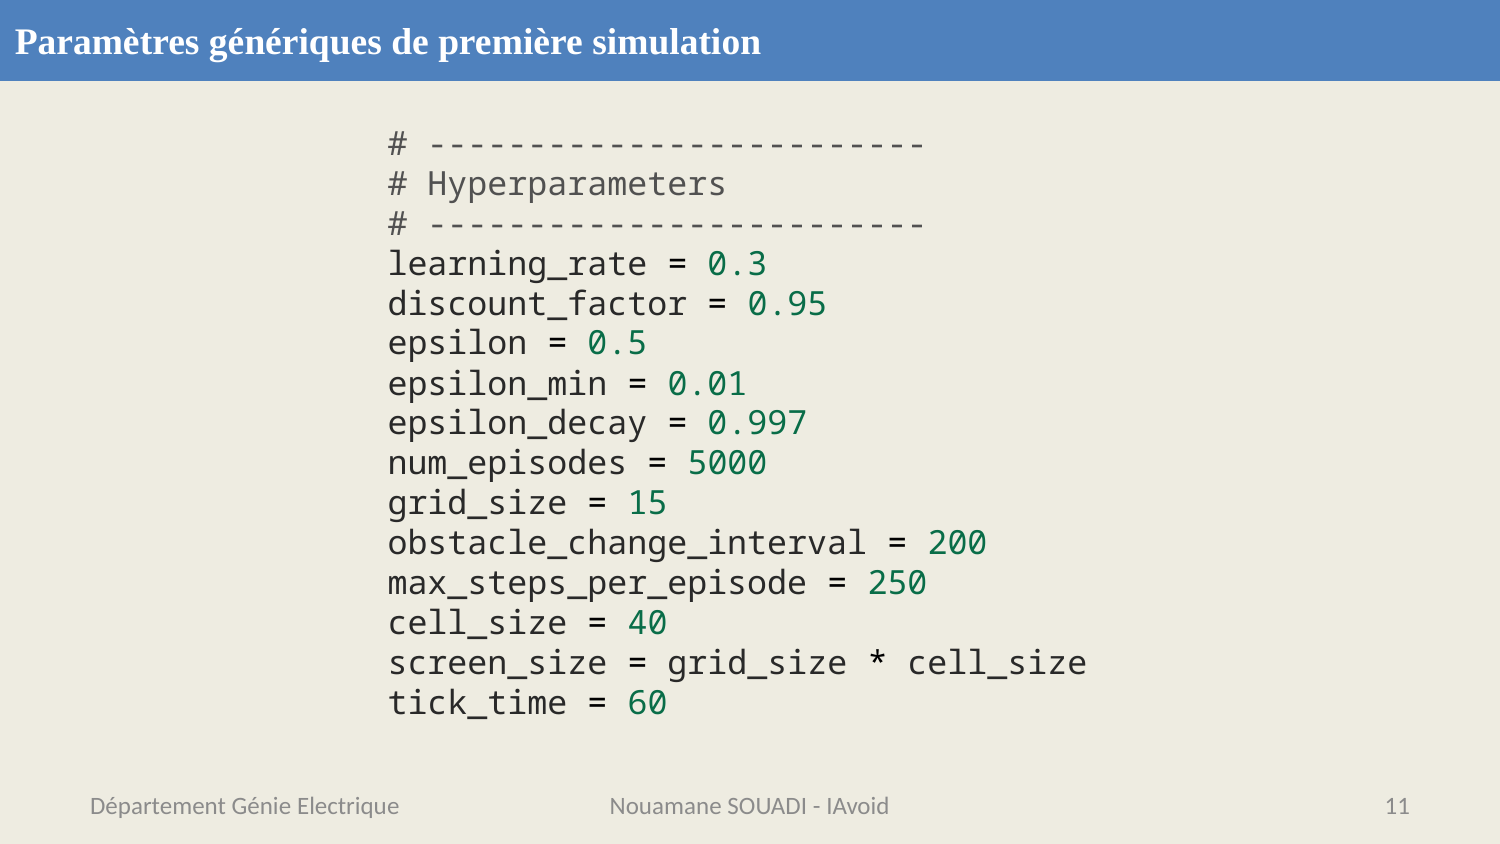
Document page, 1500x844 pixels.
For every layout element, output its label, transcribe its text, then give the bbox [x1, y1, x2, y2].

footer Nouamane SOUADI - IAvoid [512, 782, 988, 827]
slide_number 11 [1074, 782, 1425, 827]
text_box # ------------------------- # Hyperparameters # ------------------------- learning_rate = 0.3 discount_factor = 0.95 epsilon = 0.5 epsilon_min = 0.01 epsilon_decay = 0.997 num_episodes = 5000 grid_size = 15 obstacle_change_interval = 200 max_steps_per_episode = 250 cell_size = 40 screen_size = grid_size * cell_size tick_time = 60 [372, 114, 1123, 729]
text_box Paramètres génériques de première simulation [0, 0, 1500, 81]
slide_number Département Génie Electrique [75, 782, 425, 827]
